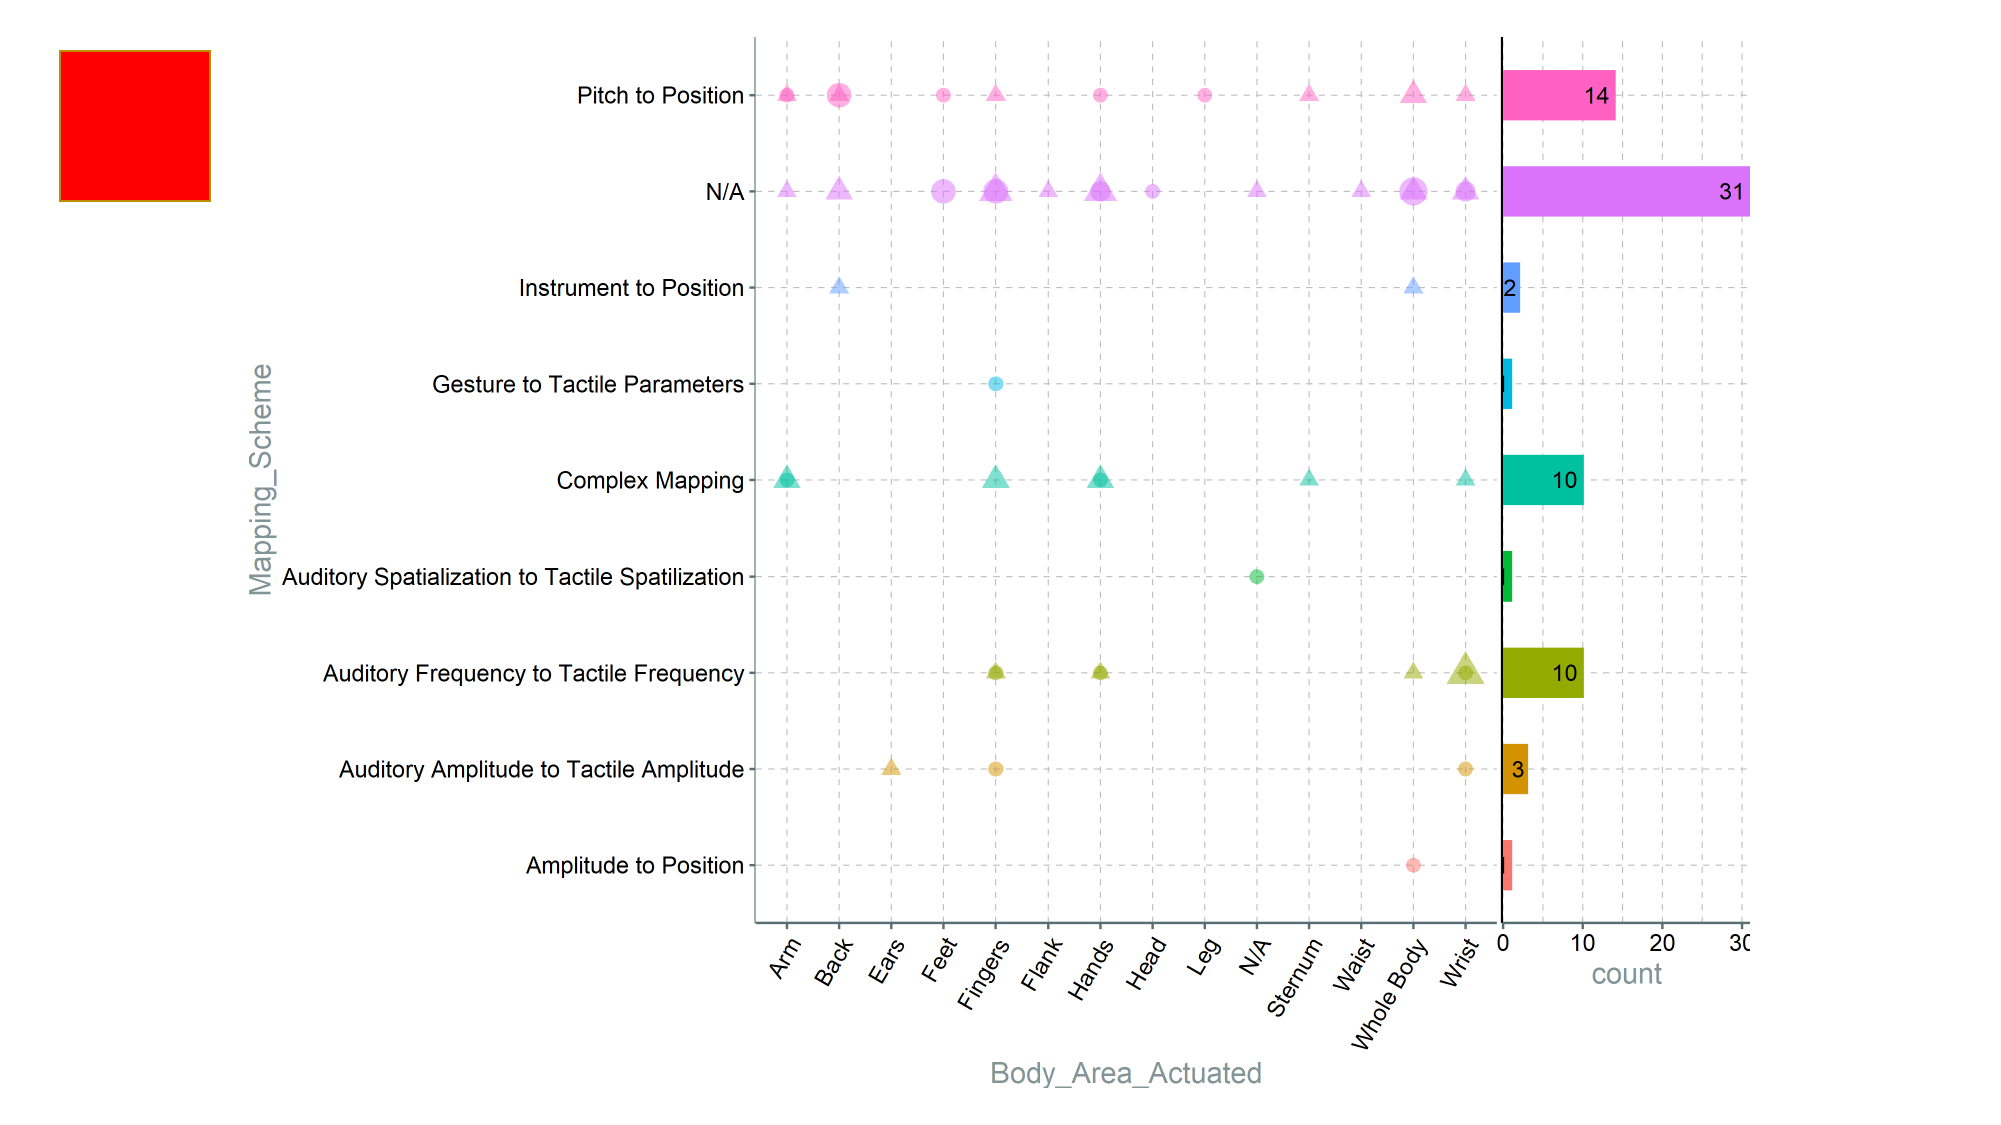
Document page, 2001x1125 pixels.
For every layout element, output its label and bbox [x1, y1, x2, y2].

text_box [59, 50, 211, 202]
picture [249, 37, 1750, 1088]
